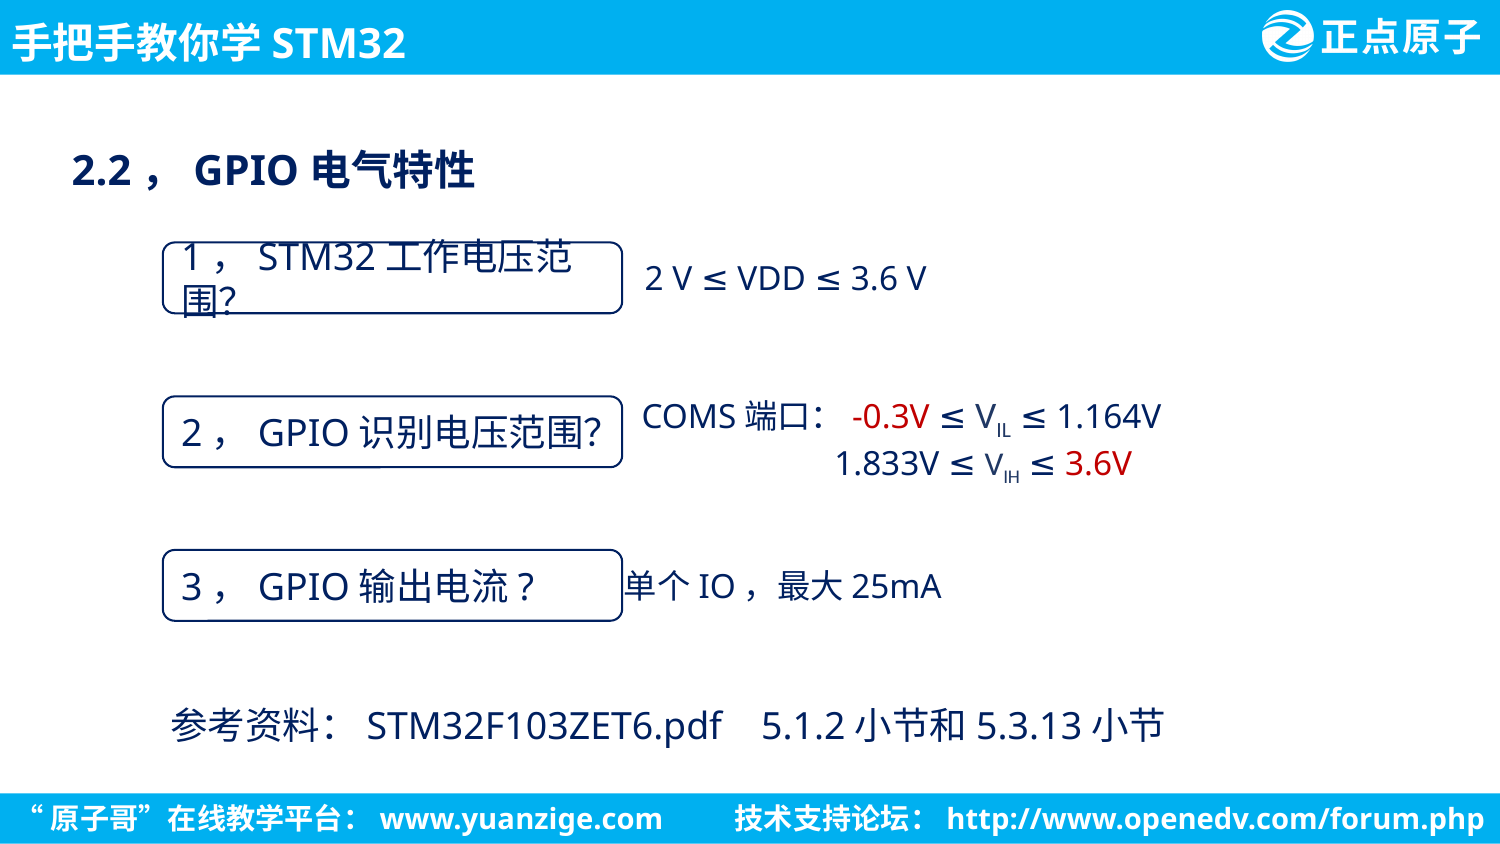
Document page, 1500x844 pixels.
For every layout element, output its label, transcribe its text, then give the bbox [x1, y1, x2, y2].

text_box 3，GPIO输出电流? [161, 548, 623, 622]
picture [1367, 18, 1396, 42]
picture [1431, 44, 1438, 52]
picture [1445, 21, 1479, 54]
picture [1404, 20, 1438, 54]
text_box 1，STM32工作电压范围？ [161, 241, 624, 315]
text_box 手把手教你学STM32 [0, 0, 967, 75]
text_box 2，GPIO识别电压范围？ [161, 395, 624, 469]
text_box COMS端口：-0.3V ≤ VIL ≤ 1.164V 1.833V ≤ VIH ≤ 3.6V [626, 383, 1177, 495]
text_box 参考资料：STM32F103ZET6.pdf 5.1.2小节和5.3.13小节 [155, 672, 1247, 755]
picture [1322, 21, 1357, 52]
picture [1412, 44, 1418, 52]
picture [1267, 11, 1313, 45]
picture [1364, 45, 1370, 53]
text_box 技术支持论坛：http://www.openedv.com/forum.php [544, 793, 1500, 843]
picture [1391, 45, 1397, 53]
text_box 单个IO，最大25mA [609, 558, 957, 613]
picture [1263, 27, 1307, 61]
text_box 2.2，GPIO电气特性 [64, 115, 992, 198]
text_box [0, 0, 1500, 76]
text_box “原子哥”在线教学平台：www.yuanzige.com [0, 793, 544, 843]
text_box 2 V ≤ VDD ≤ 3.6 V [629, 249, 943, 305]
